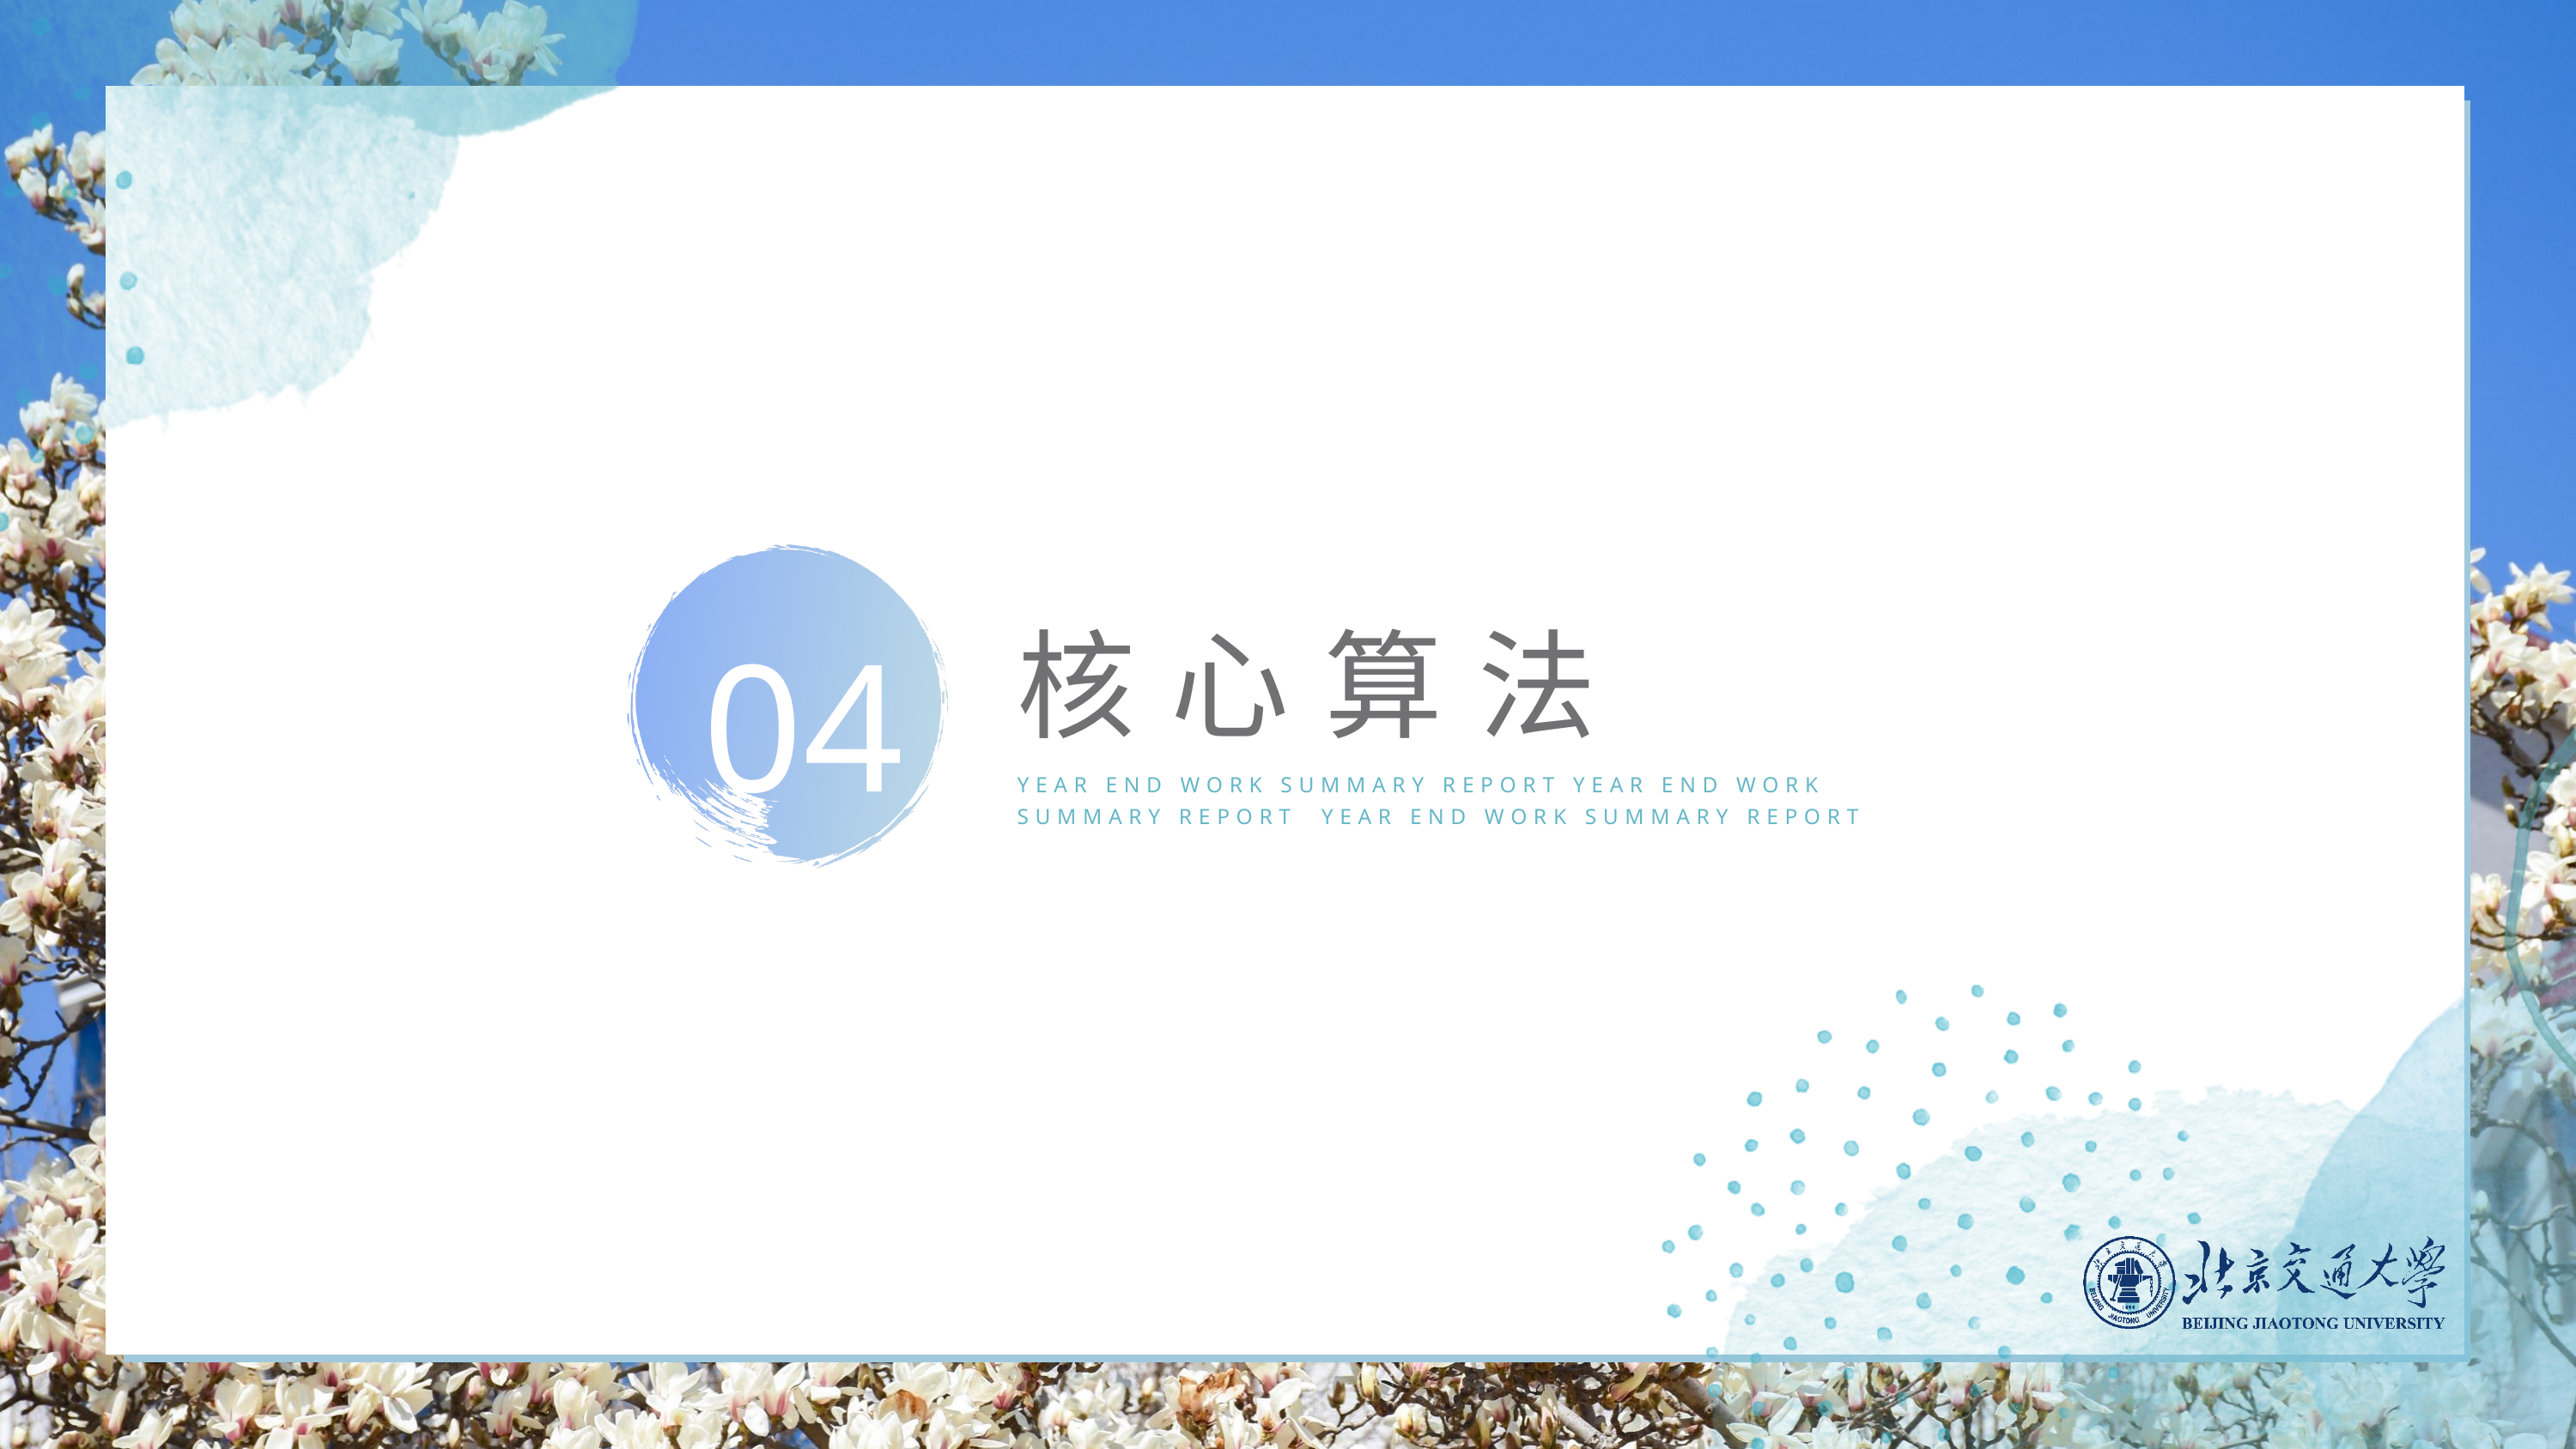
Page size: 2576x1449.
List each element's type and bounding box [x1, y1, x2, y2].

text_box [627, 543, 1949, 869]
picture [1572, 714, 2576, 1449]
text_box [105, 85, 2471, 1363]
picture [0, 0, 2576, 755]
picture [0, 641, 1604, 1449]
